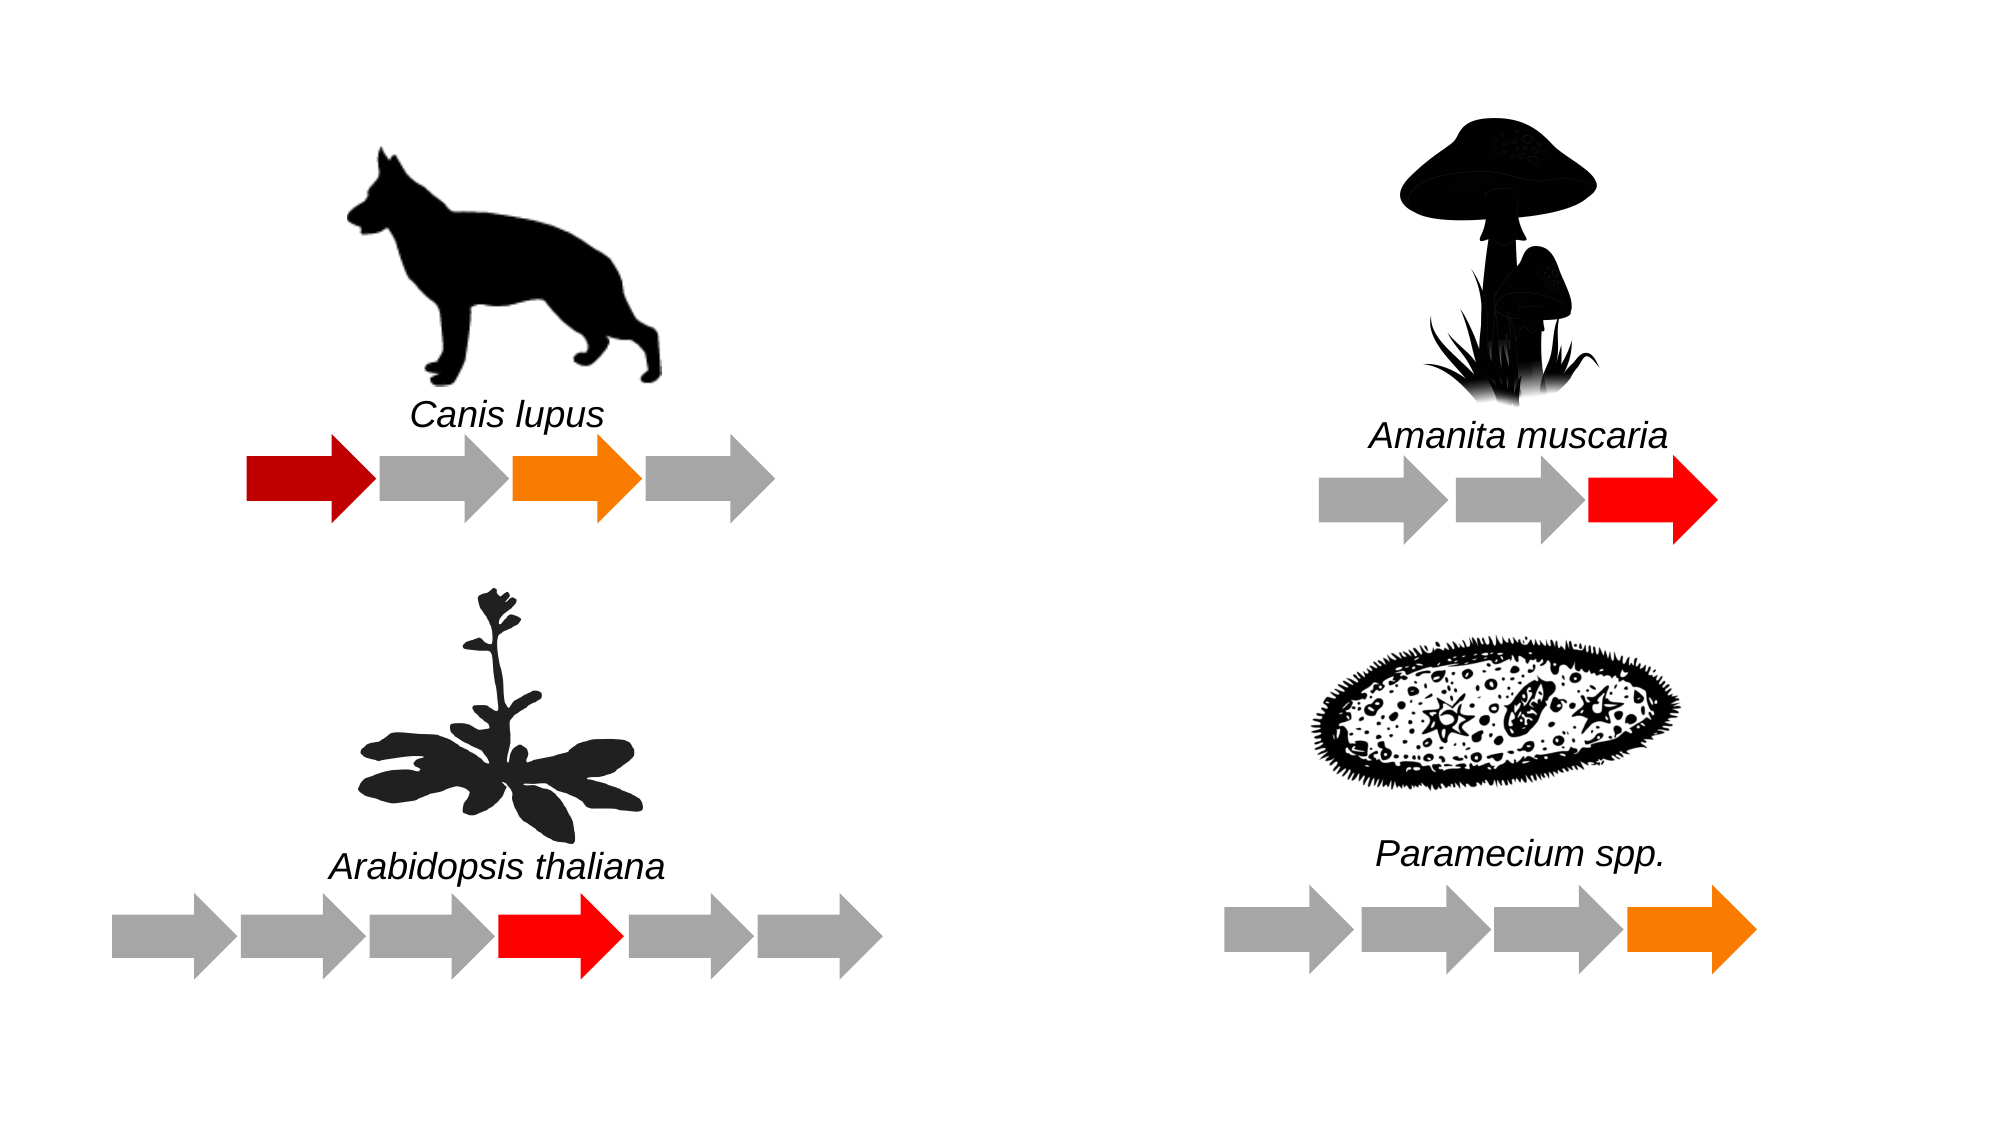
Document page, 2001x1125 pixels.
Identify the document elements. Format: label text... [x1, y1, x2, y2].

text_box [1587, 464, 1720, 548]
text_box Paramecium spp. [1360, 821, 1411, 882]
text_box [1493, 882, 1626, 977]
text_box [756, 890, 885, 983]
text_box Paramecium spp. [1575, 821, 1682, 882]
picture [1400, 118, 1600, 407]
picture [358, 588, 643, 844]
text_box [511, 443, 644, 526]
text_box [368, 895, 497, 983]
text_box [110, 890, 239, 983]
text_box [497, 895, 626, 983]
text_box [378, 443, 511, 526]
text_box [1317, 464, 1450, 548]
text_box [644, 431, 777, 526]
text_box [627, 890, 756, 983]
text_box [1454, 464, 1588, 526]
picture [1296, 526, 1690, 892]
text_box [1360, 892, 1493, 977]
text_box [239, 895, 368, 983]
text_box Canis lupus [394, 387, 620, 443]
text_box Amanita muscaria [1354, 403, 1684, 464]
text_box [245, 431, 378, 526]
text_box [1626, 882, 1759, 977]
picture [347, 146, 662, 387]
text_box Arabidopsis thaliana [314, 834, 681, 895]
text_box [1223, 882, 1356, 977]
